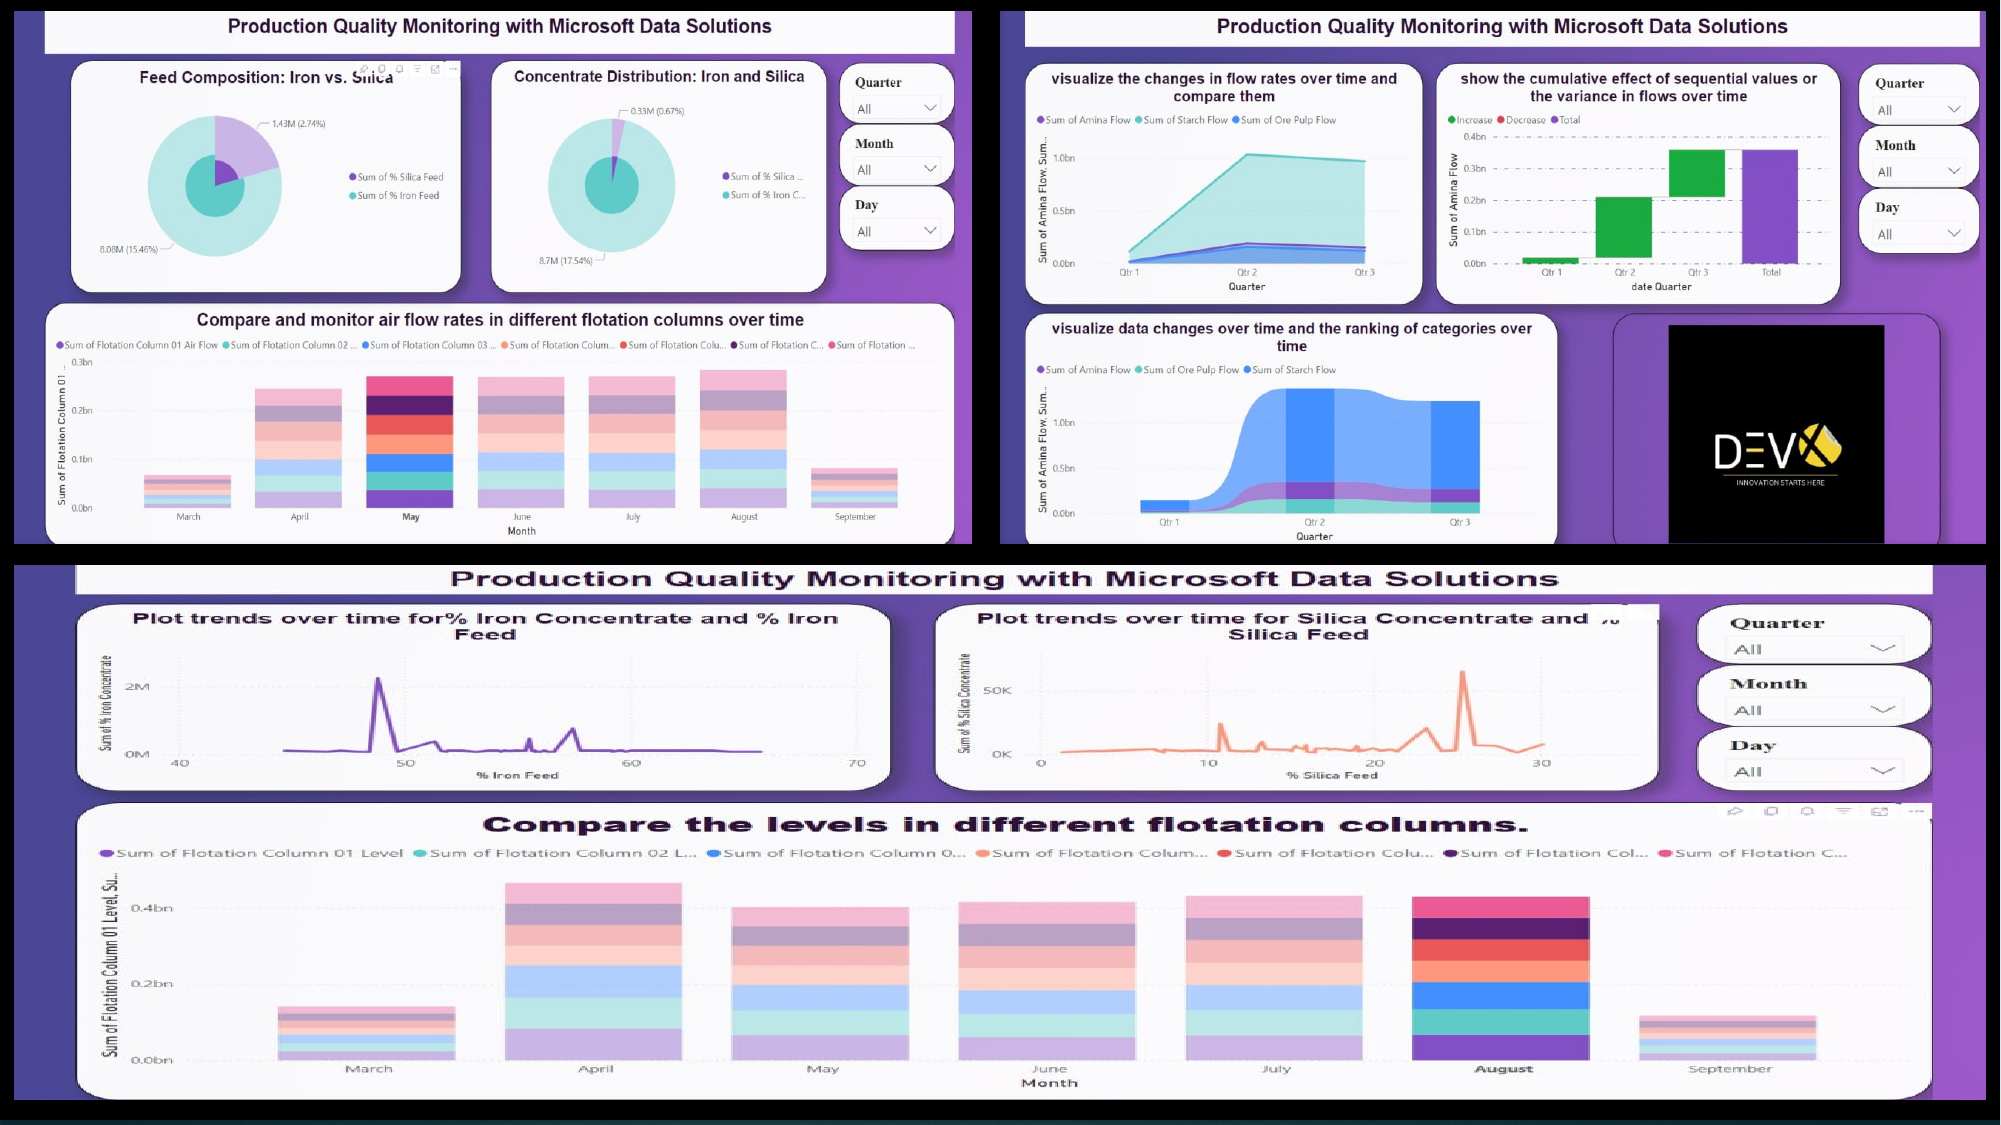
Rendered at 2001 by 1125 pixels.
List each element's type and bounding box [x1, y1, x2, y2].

picture [1411, 1120, 1575, 1125]
picture [0, 1120, 663, 1125]
list [999, 11, 1986, 547]
picture [13, 564, 1986, 1100]
picture [13, 11, 973, 545]
